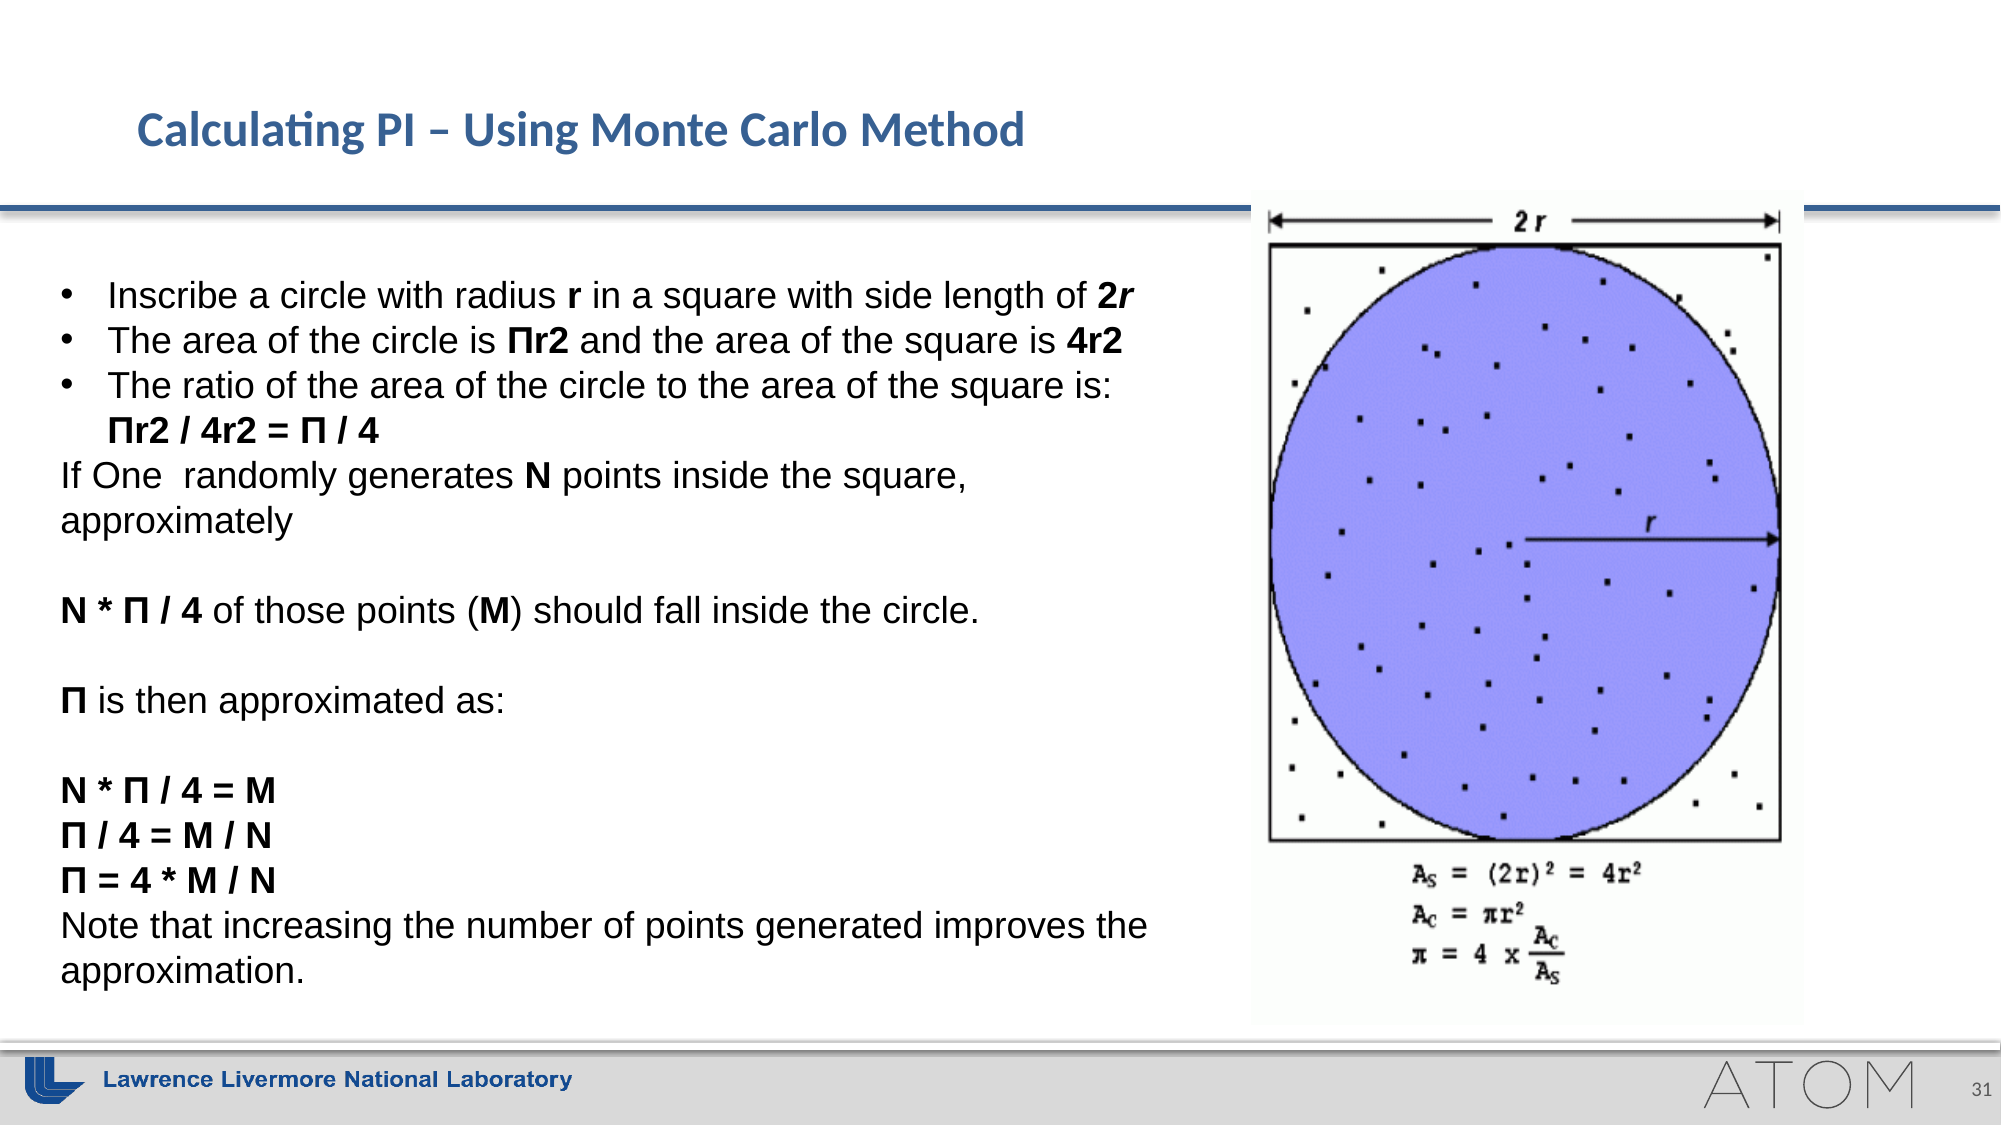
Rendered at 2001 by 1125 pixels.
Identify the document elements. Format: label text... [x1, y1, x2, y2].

picture [25, 1057, 623, 1104]
title Calculating PI – Using Monte Carlo Method [137, 84, 1863, 177]
picture [1251, 190, 1804, 1025]
text_box Inscribe a circle with radius r in a square with side length of 2r The area of the circle is Πr2 and the area of the square is 4r2 The ratio of the area of the circle to the area of the square is: Πr2 / 4r2 = Π / 4 If One randomly generates N points inside the square, approximately N * Π / 4 of those points (M) should fall inside the circle. Π is then approximated as: N * Π / 4 = M Π / 4 = M / N Π = 4 * M / N Note that increasing the number of points generated improves the approximation. [45, 263, 1167, 999]
